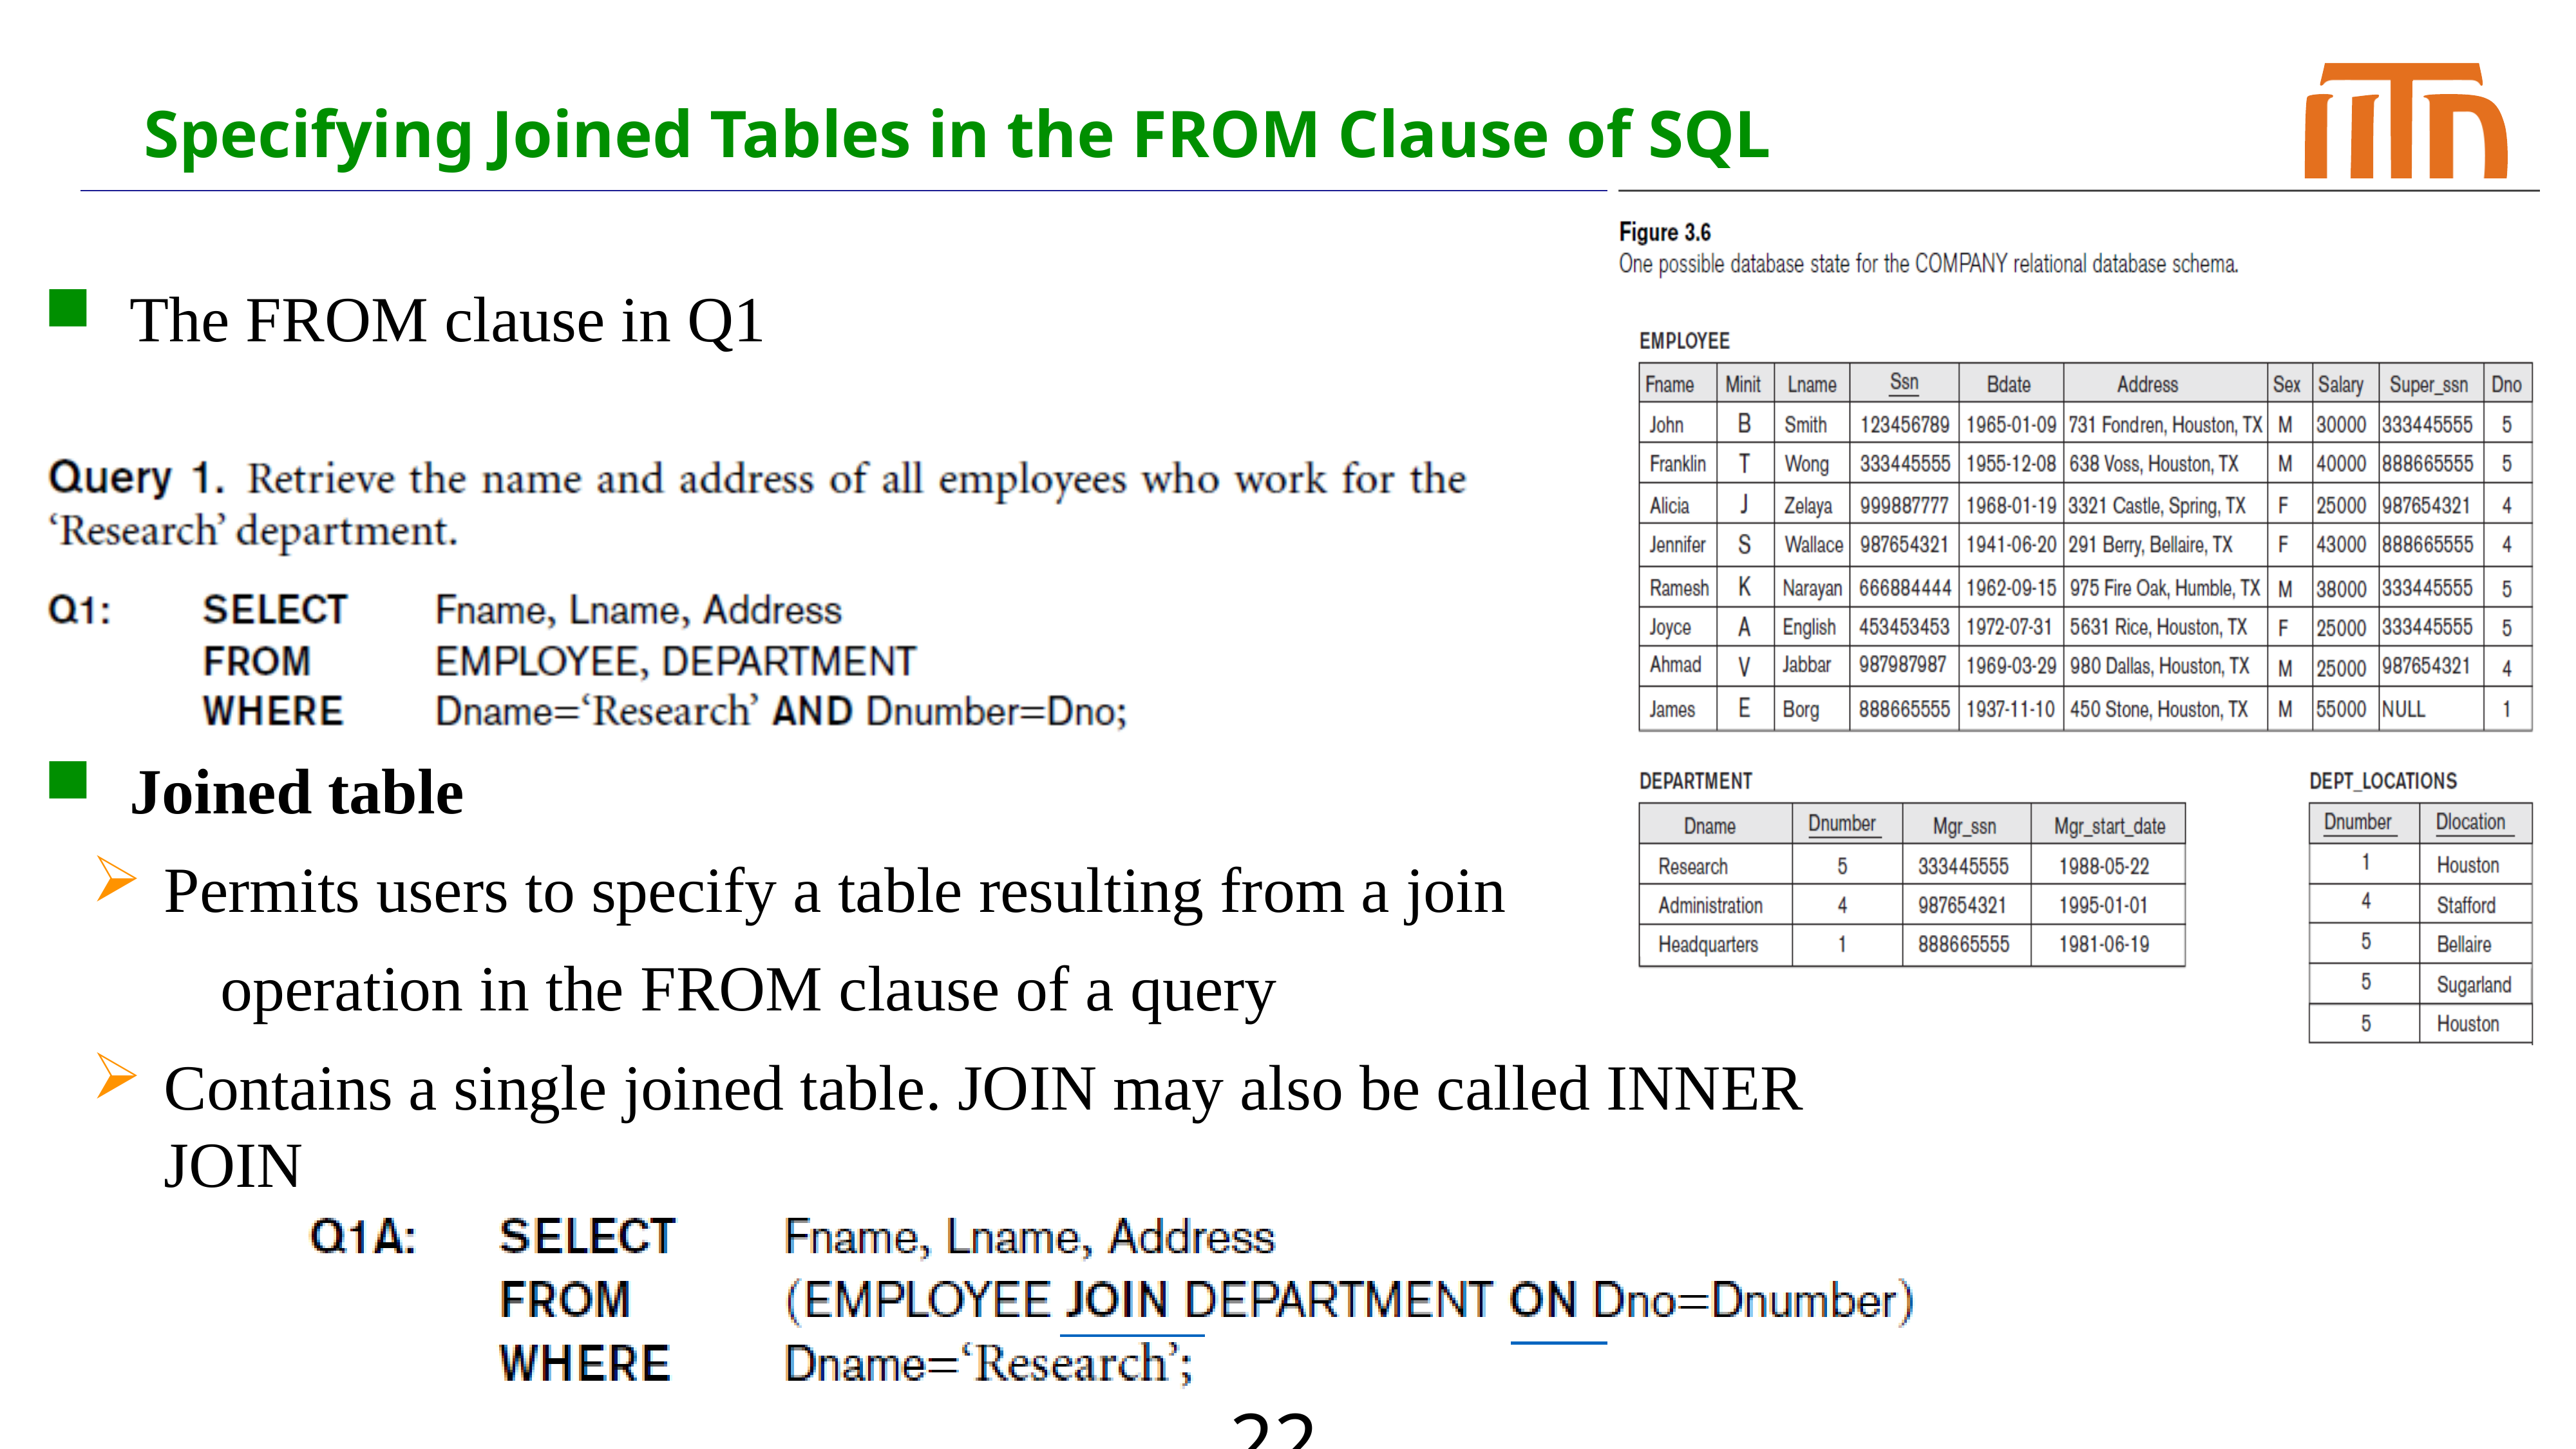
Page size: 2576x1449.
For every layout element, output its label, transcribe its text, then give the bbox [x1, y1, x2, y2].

picture [36, 446, 1483, 753]
picture [290, 1188, 1998, 1397]
list The FROM clause in Q1 Joined table Permits users to specify a table resulting from a join operation in the FROM clause of a query Contains a single joined table. JOIN may also be called INNER JOIN [36, 269, 1824, 1236]
title Specifying Joined Tables in the FROM Clause of SQL [0, 36, 2032, 227]
text_box 22 [1208, 1403, 1341, 1423]
picture [1607, 62, 2540, 1045]
